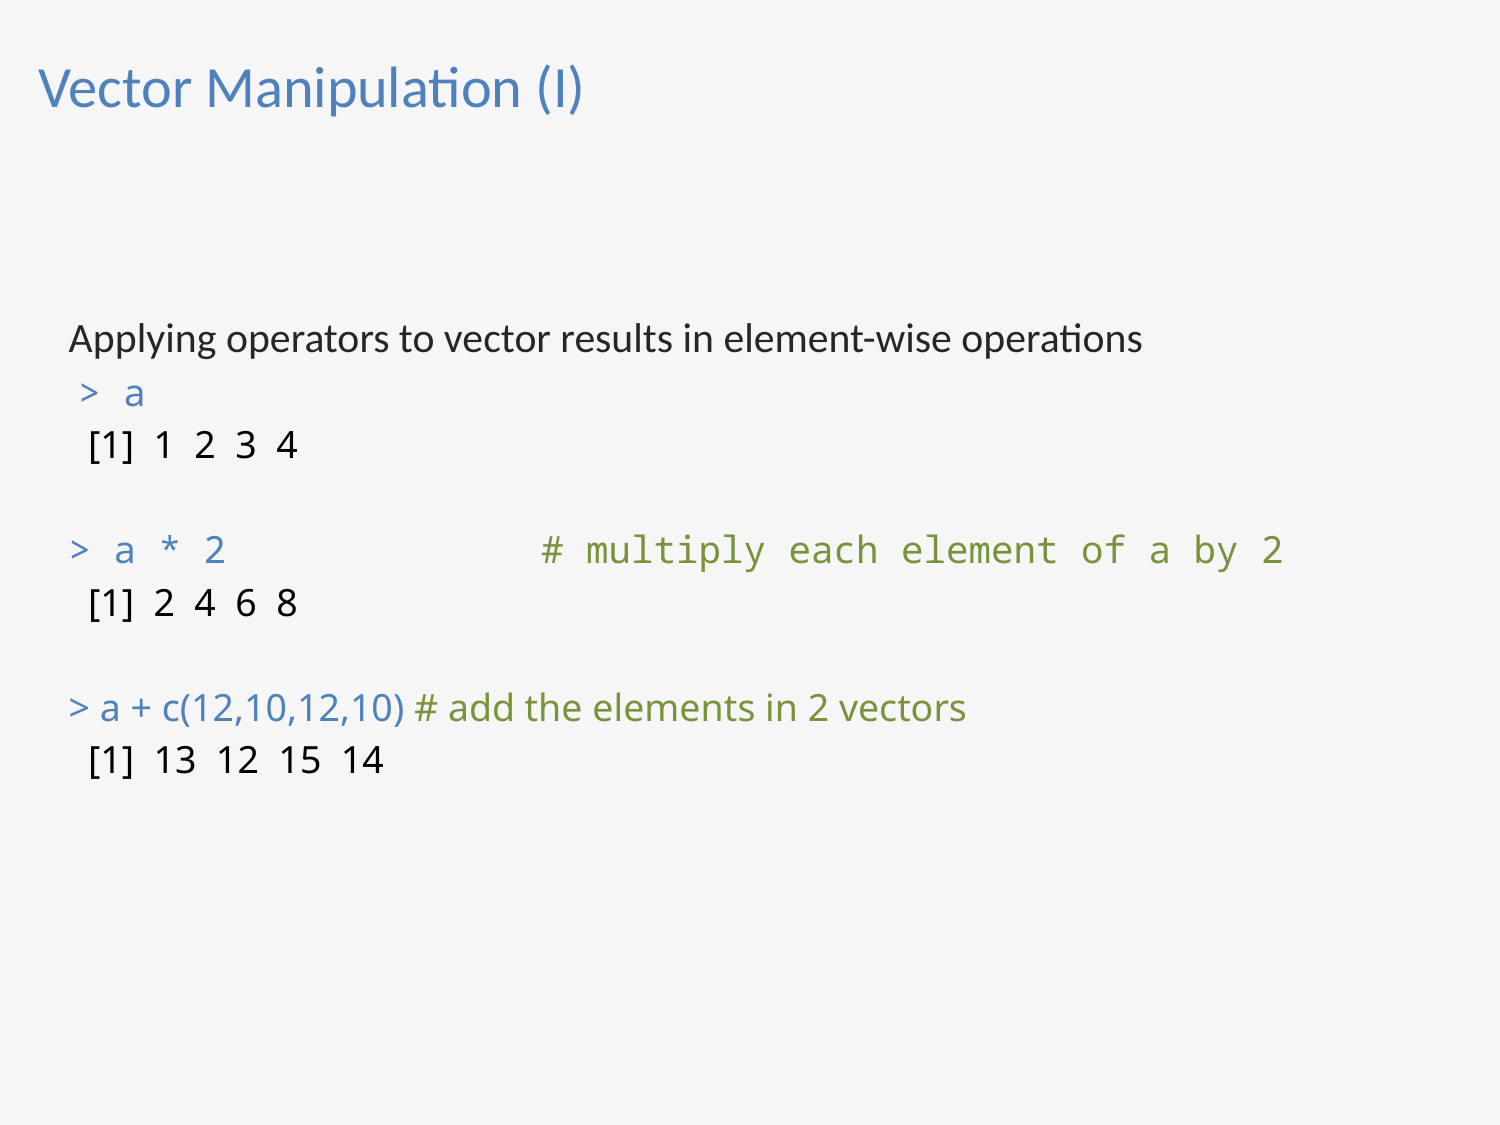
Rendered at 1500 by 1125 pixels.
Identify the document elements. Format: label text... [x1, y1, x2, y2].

text_box Applying operators to vector results in element-wise operations > a [1] 1 2 3 4 > a * 2 # multiply each element of a by 2 [1] 2 4 6 8 > a + c(12,10,12,10) # add the elements in 2 vectors [1] 13 12 15 14 [68, 138, 1500, 1070]
text_box Vector Manipulation (I) [15, 56, 1470, 120]
